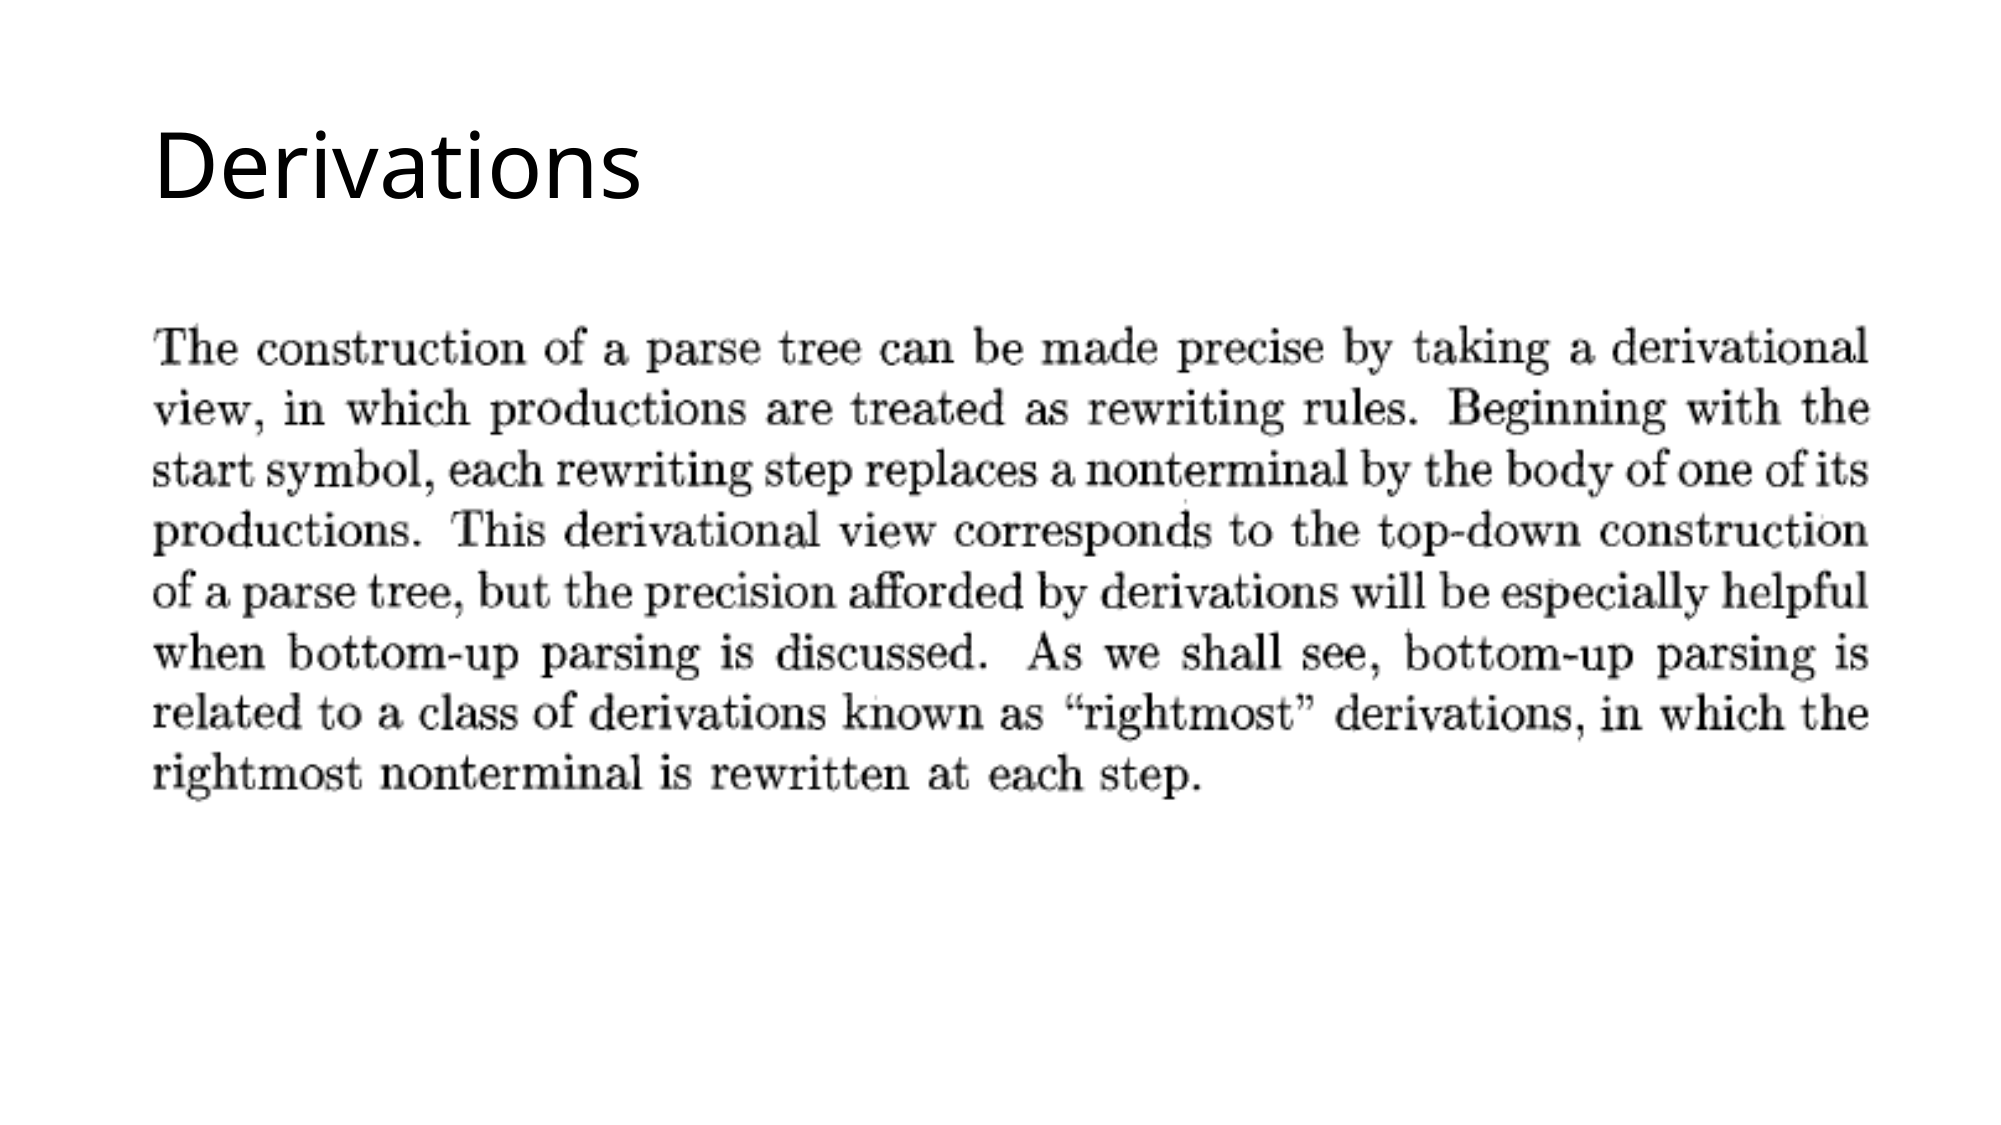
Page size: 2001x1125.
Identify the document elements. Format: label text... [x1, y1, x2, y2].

title Derivations [137, 59, 1863, 278]
picture [137, 299, 1901, 805]
